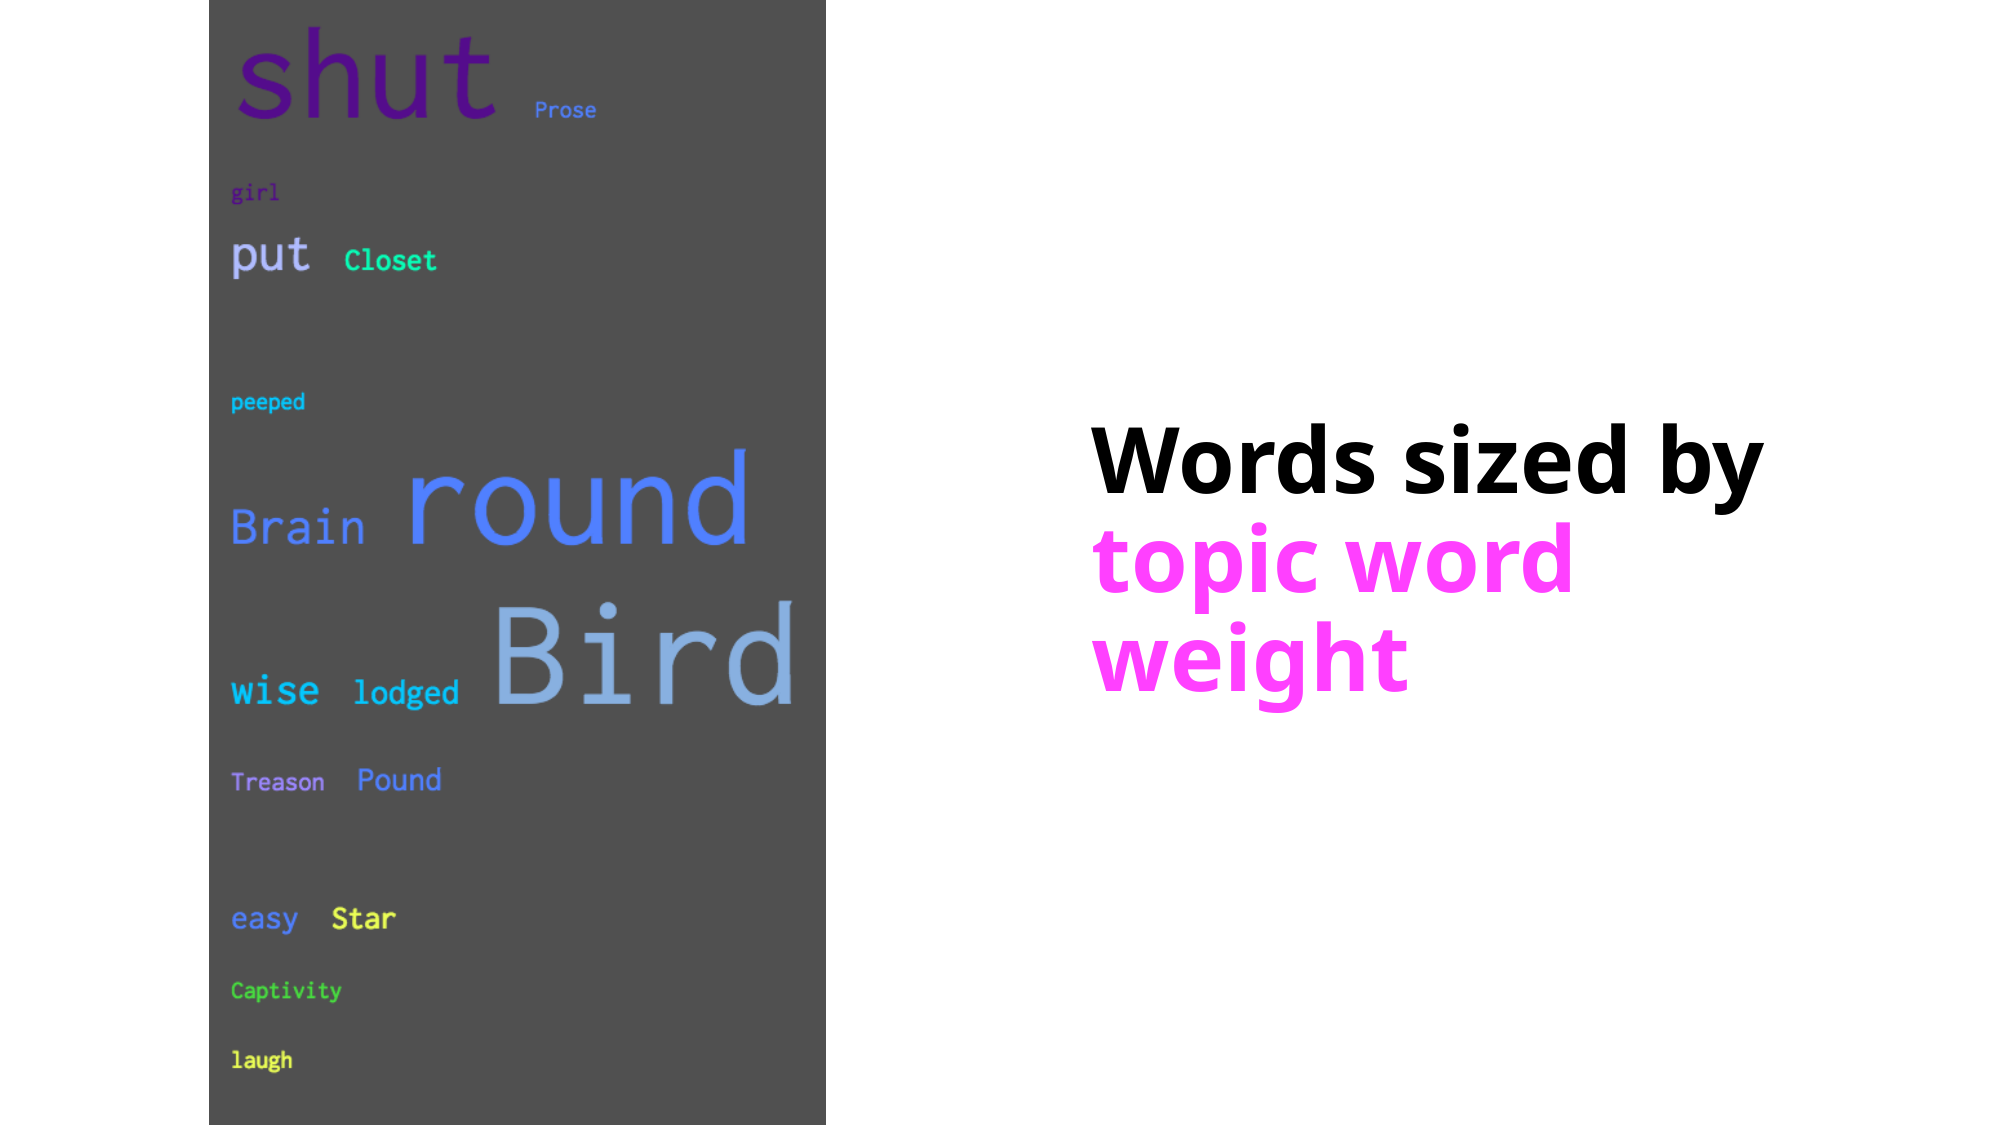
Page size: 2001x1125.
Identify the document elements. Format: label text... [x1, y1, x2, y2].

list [209, 0, 826, 1125]
title Words sized by topic word weight [1076, 215, 1800, 910]
